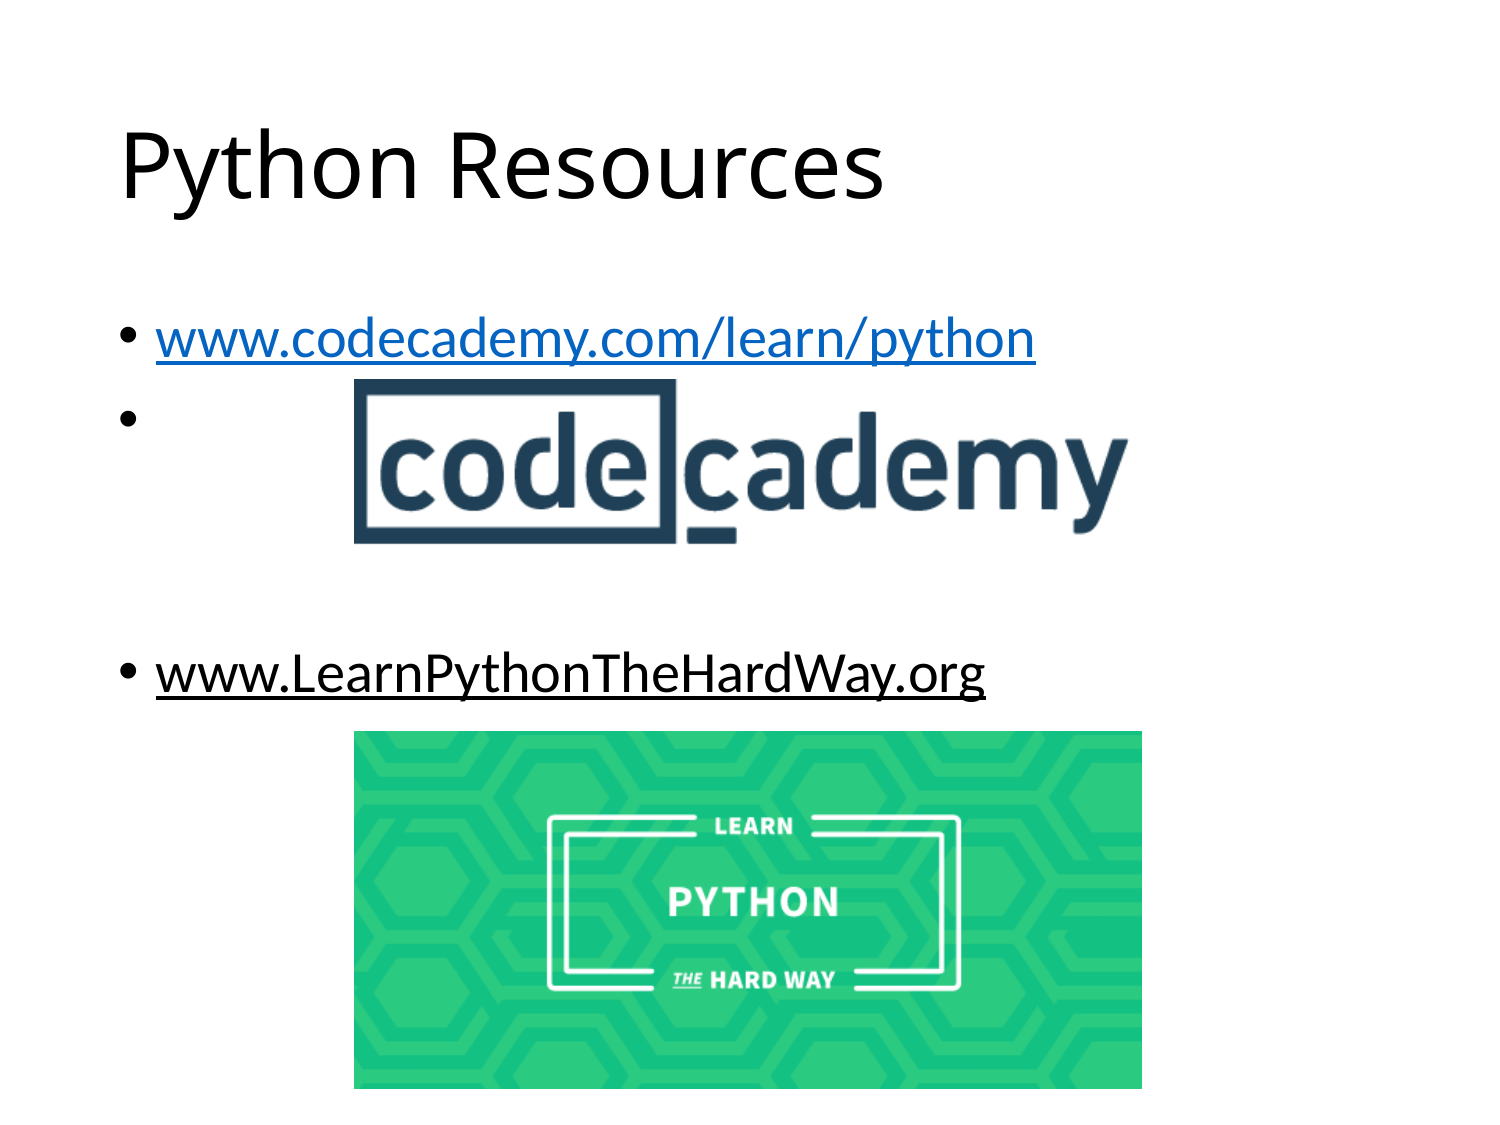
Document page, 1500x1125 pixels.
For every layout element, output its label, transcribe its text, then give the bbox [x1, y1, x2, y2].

picture [354, 731, 1142, 1089]
title Python Resources [103, 59, 1397, 278]
picture [354, 379, 1142, 563]
list www.codecademy.com/learn/python www.LearnPythonTheHardWay.org [103, 299, 1397, 1014]
